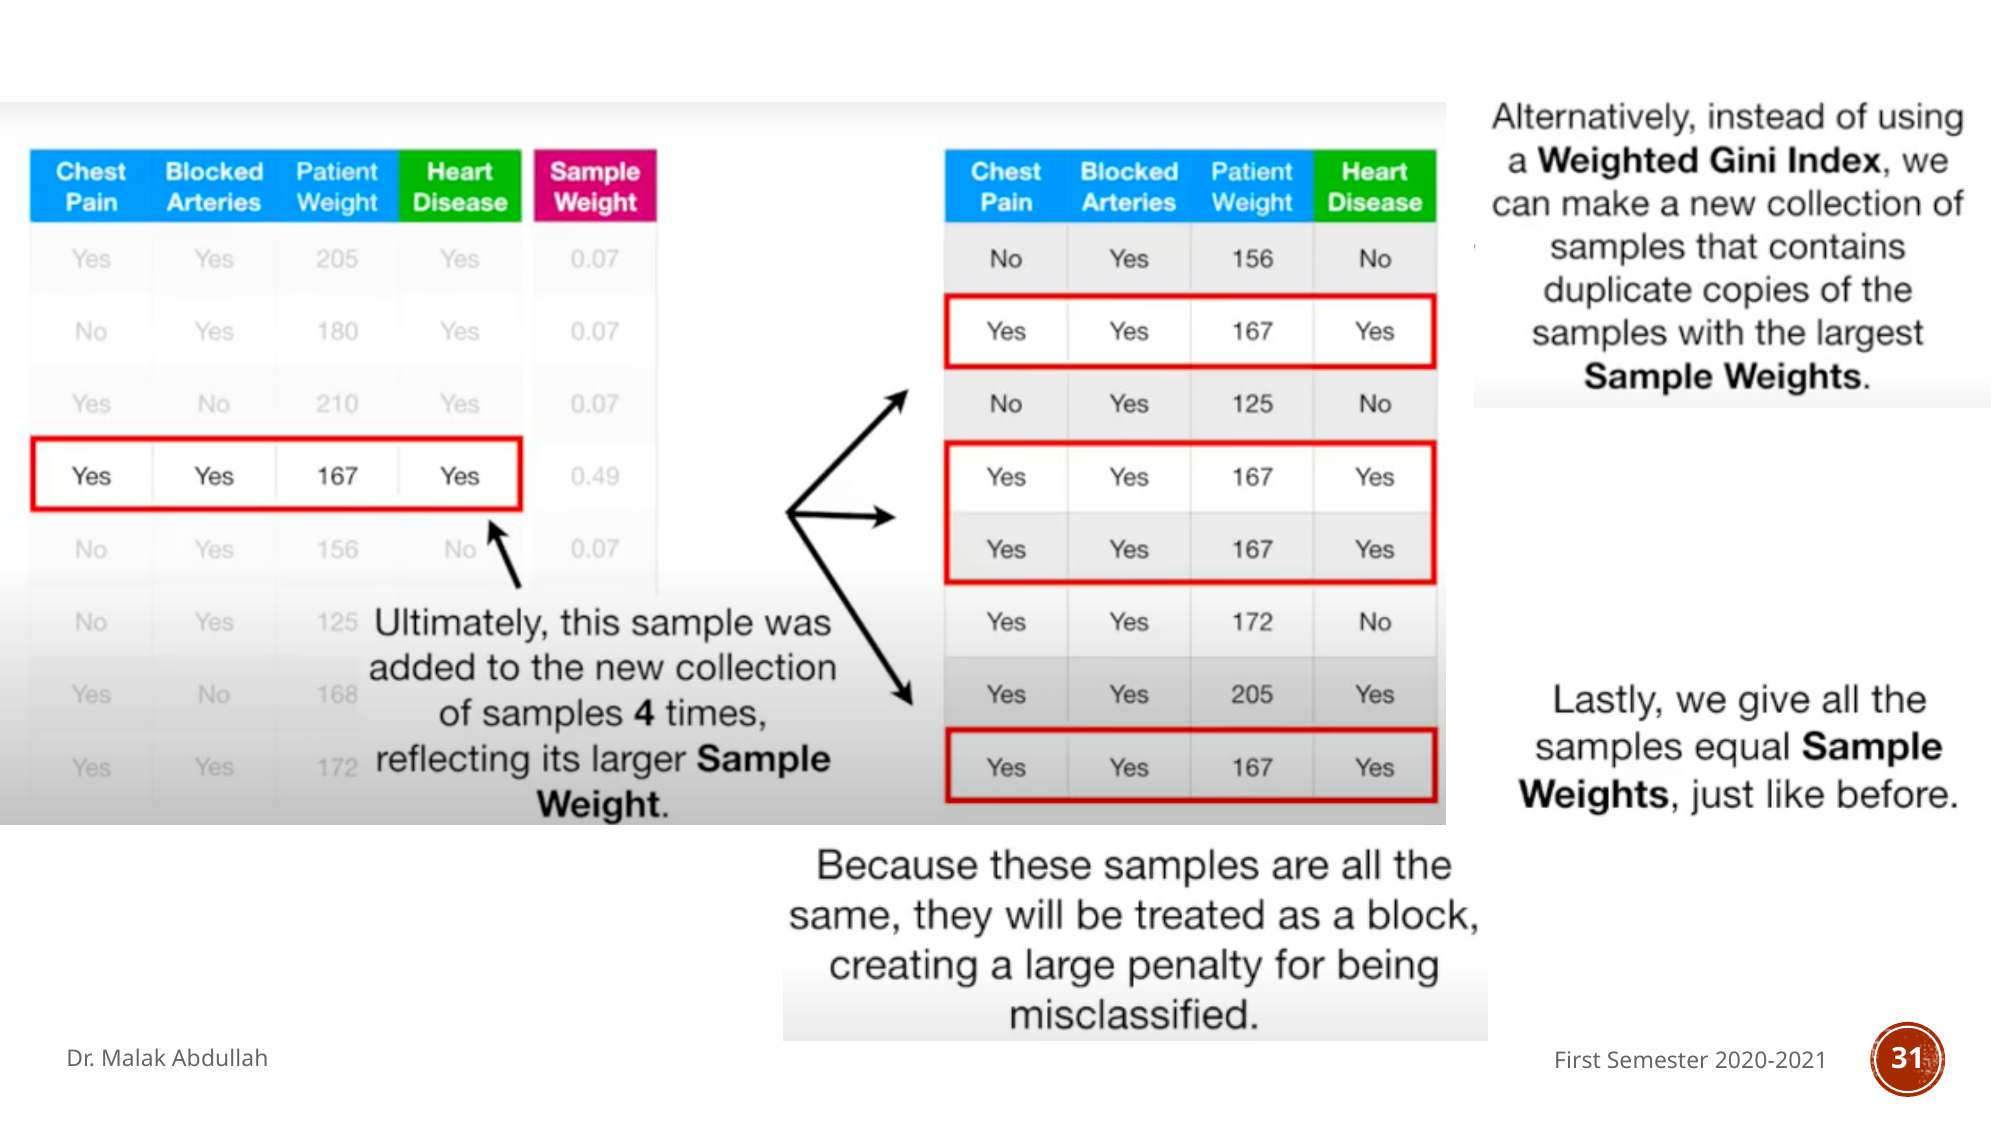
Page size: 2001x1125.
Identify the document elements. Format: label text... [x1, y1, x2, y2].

picture [0, 103, 1445, 824]
picture [783, 834, 1488, 1041]
footer Dr. Malak Abdullah [51, 1028, 1217, 1089]
slide_number First Semester 2020-2021 [1306, 1028, 1844, 1089]
slide_number 31 [1855, 1028, 1961, 1089]
picture [1474, 94, 1991, 408]
picture [1502, 667, 1977, 825]
